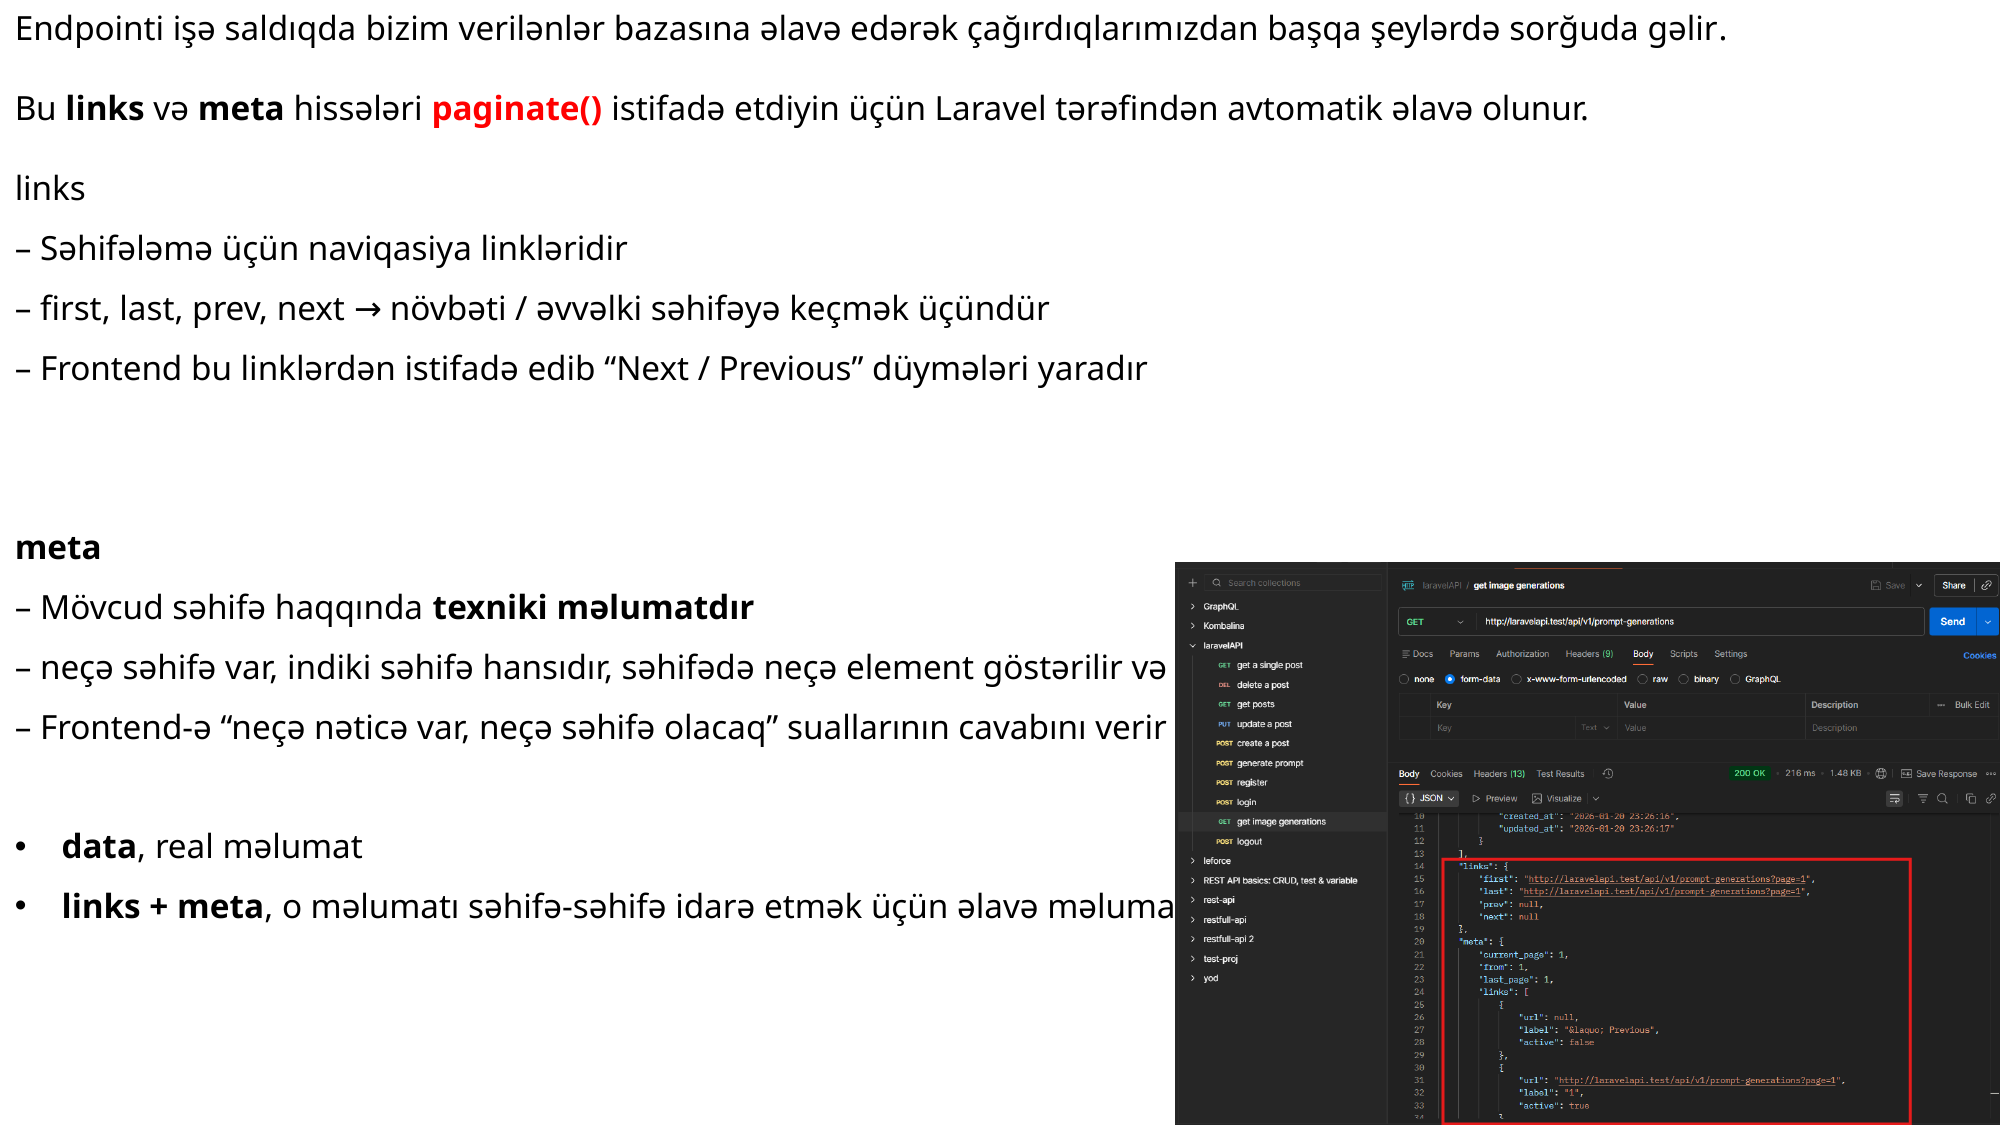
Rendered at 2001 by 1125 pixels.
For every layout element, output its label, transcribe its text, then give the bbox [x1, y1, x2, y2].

text_box Endpointi işə saldıqda bizim verilənlər bazasına əlavə edərək çağırdıqlarımızdan başqa şeylərdə sorğuda gəlir. Bu links və meta hissələri paginate() istifadə etdiyin üçün Laravel tərəfindən avtomatik əlavə olunur. links – Səhifələmə üçün naviqasiya linkləridir – first, last, prev, next → növbəti / əvvəlki səhifəyə keçmək üçündür – Frontend bu linklərdən istifadə edib “Next / Previous” düymələri yaradır meta – Mövcud səhifə haqqında texniki məlumatdır – neçə səhifə var, indiki səhifə hansıdır, səhifədə neçə element göstərilir və s. – Frontend-ə “neçə nəticə var, neçə səhifə olacaq” suallarının cavabını verir data, real məlumat links + meta, o məlumatı səhifə-səhifə idarə etmək üçün əlavə məlumatlar [0, 0, 2000, 993]
picture [1174, 561, 2000, 1125]
